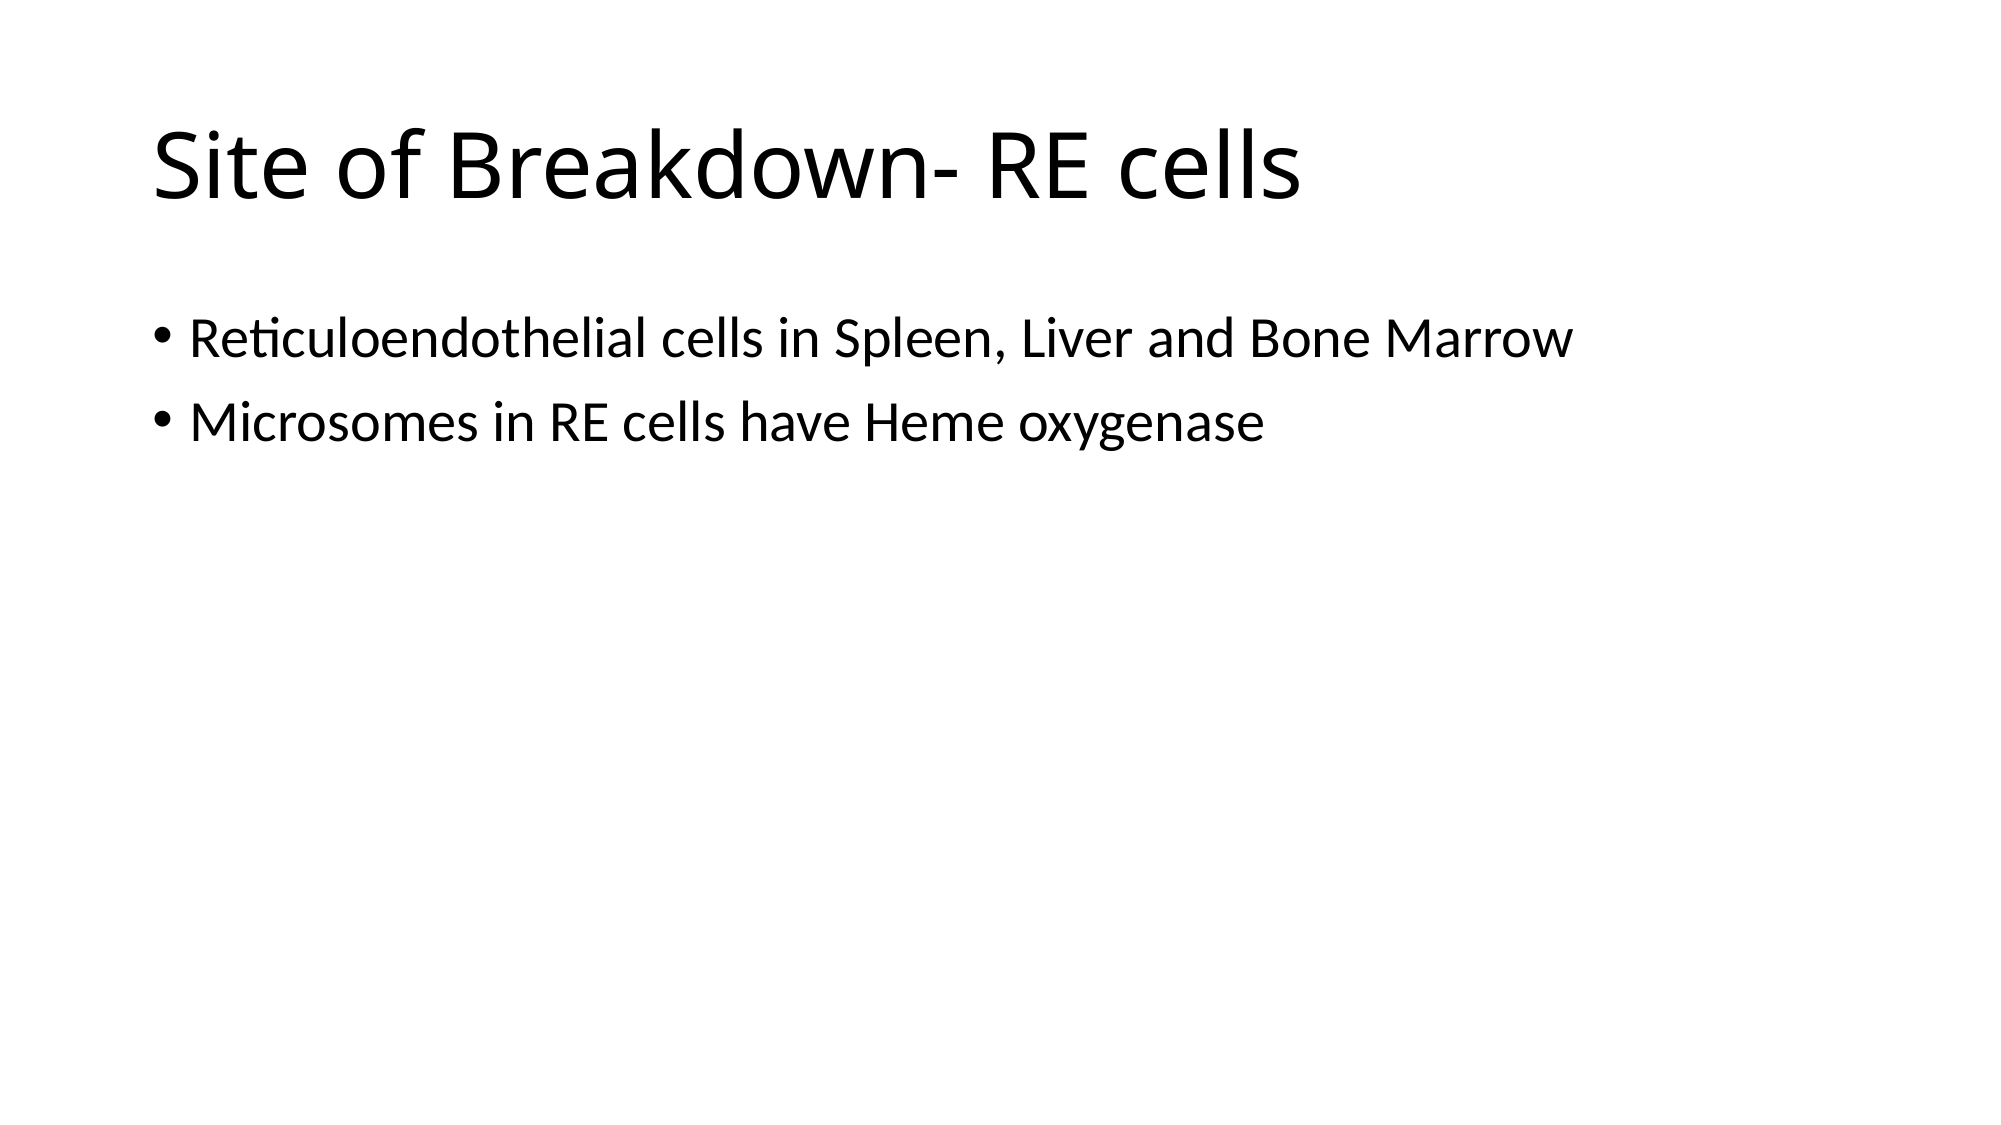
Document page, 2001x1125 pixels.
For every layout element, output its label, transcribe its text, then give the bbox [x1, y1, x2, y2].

title Site of Breakdown- RE cells [137, 59, 1863, 278]
list Reticuloendothelial cells in Spleen, Liver and Bone Marrow Microsomes in RE cells have Heme oxygenase [137, 299, 1863, 1014]
